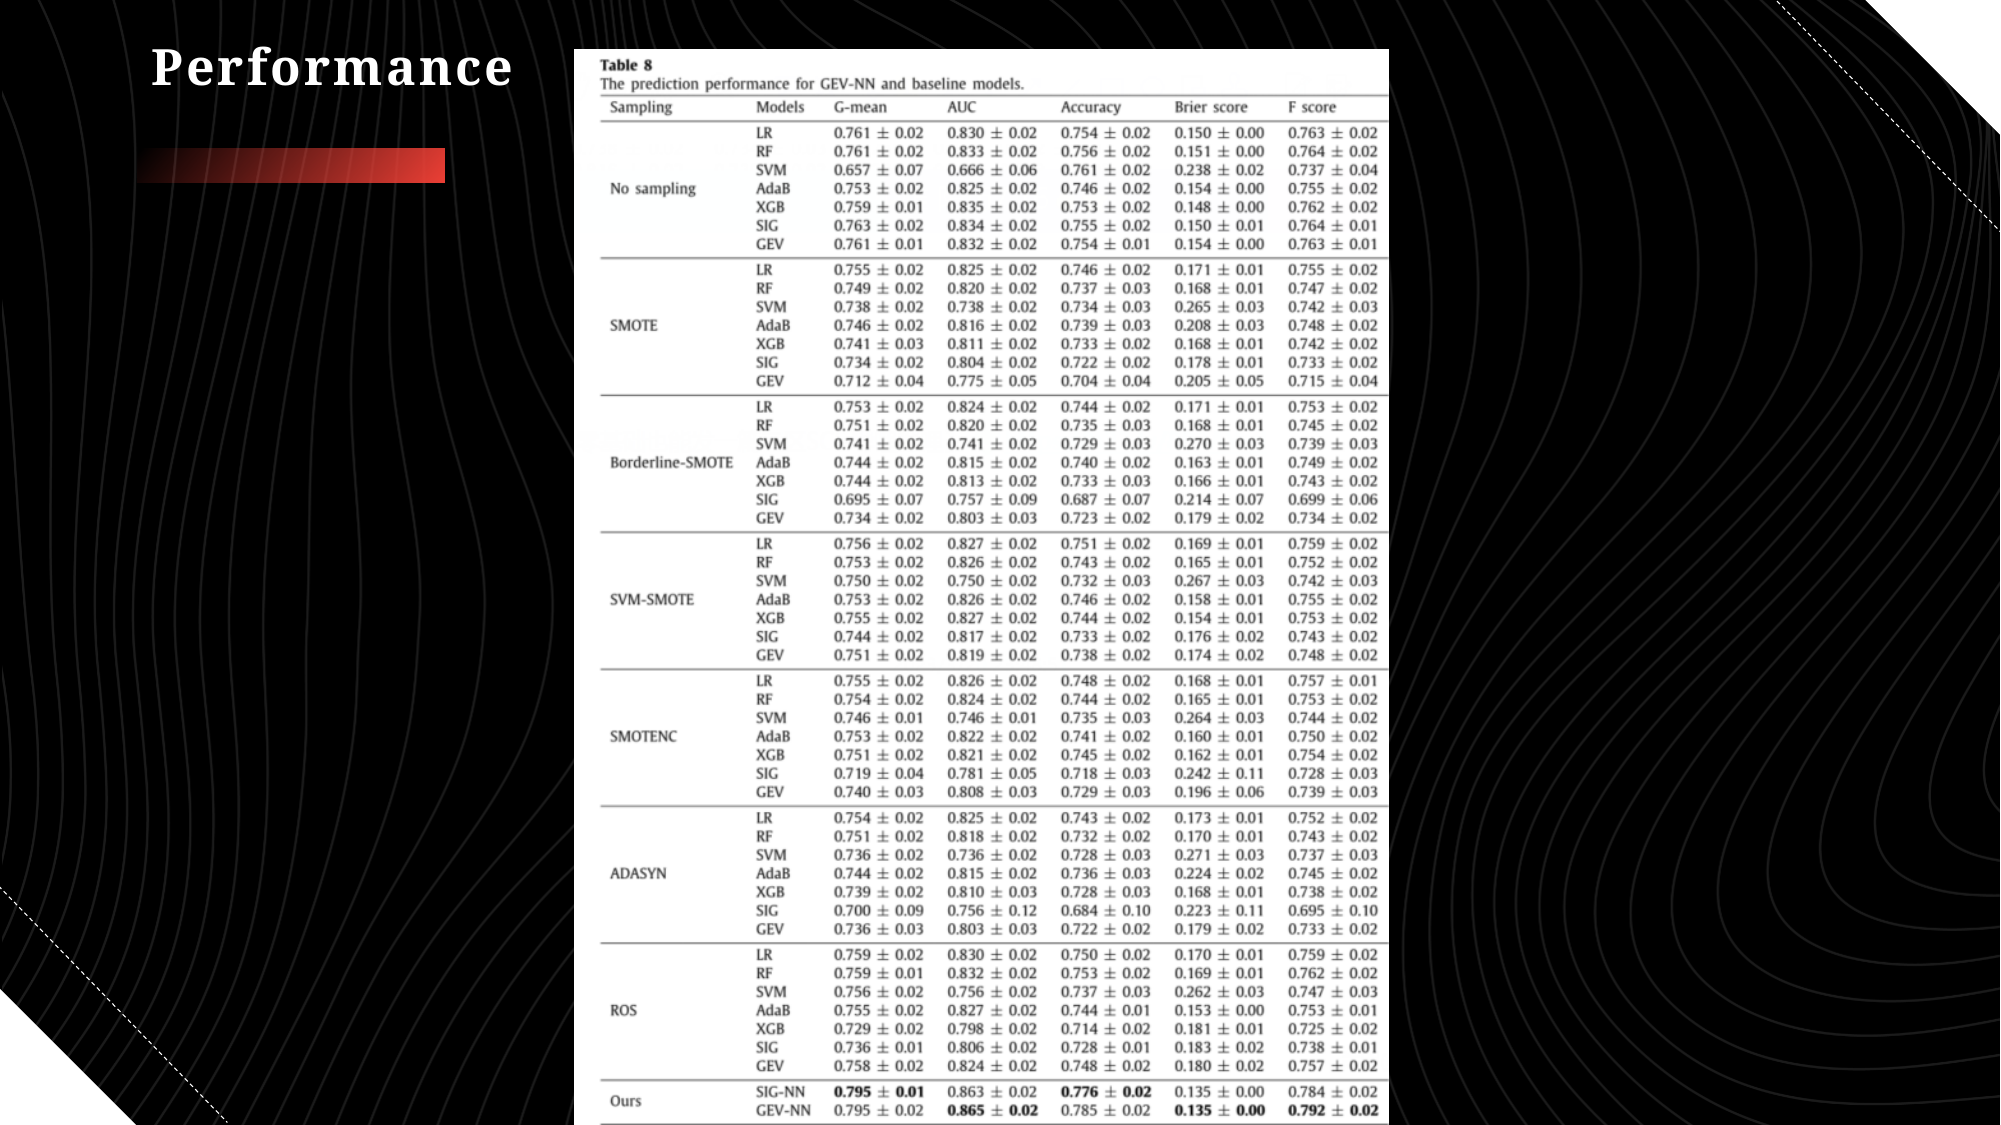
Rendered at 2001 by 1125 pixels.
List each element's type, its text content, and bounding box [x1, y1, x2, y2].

picture [574, 49, 1389, 1125]
title Performance [136, 21, 1863, 118]
